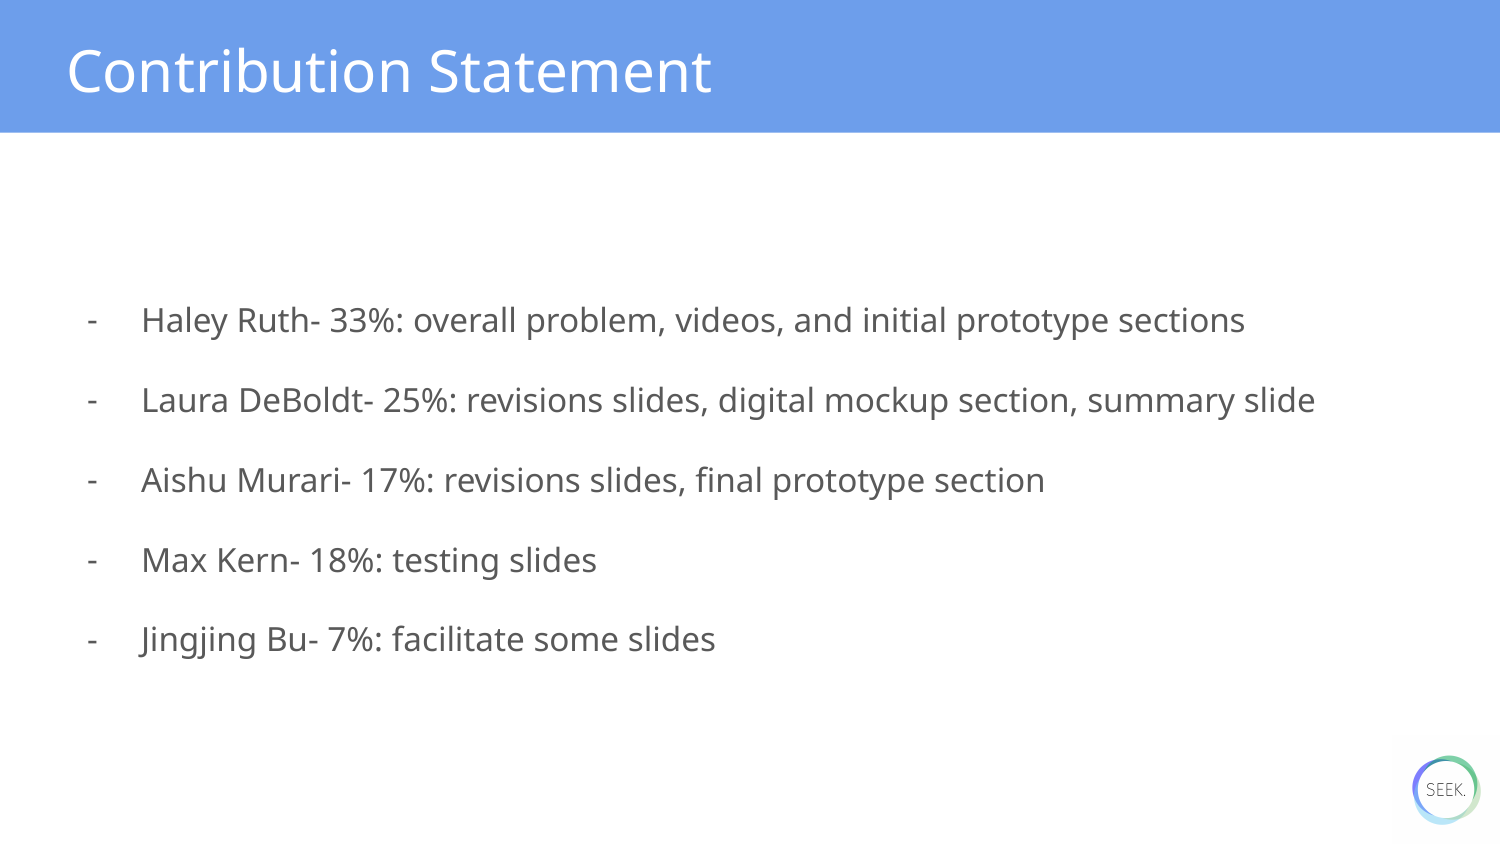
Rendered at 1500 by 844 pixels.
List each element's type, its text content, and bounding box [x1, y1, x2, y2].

title Contribution Statement [51, 19, 1449, 114]
list Haley Ruth- 33%: overall problem, videos, and initial prototype sections Laura DeBoldt- 25%: revisions slides, digital mockup section, summary slide Aishu Murari- 17%: revisions slides, final prototype section Max Kern- 18%: testing slides Jingjing Bu- 7%: facilitate some slides [51, 244, 1449, 719]
text_box [0, 0, 1500, 133]
picture [1391, 735, 1500, 844]
